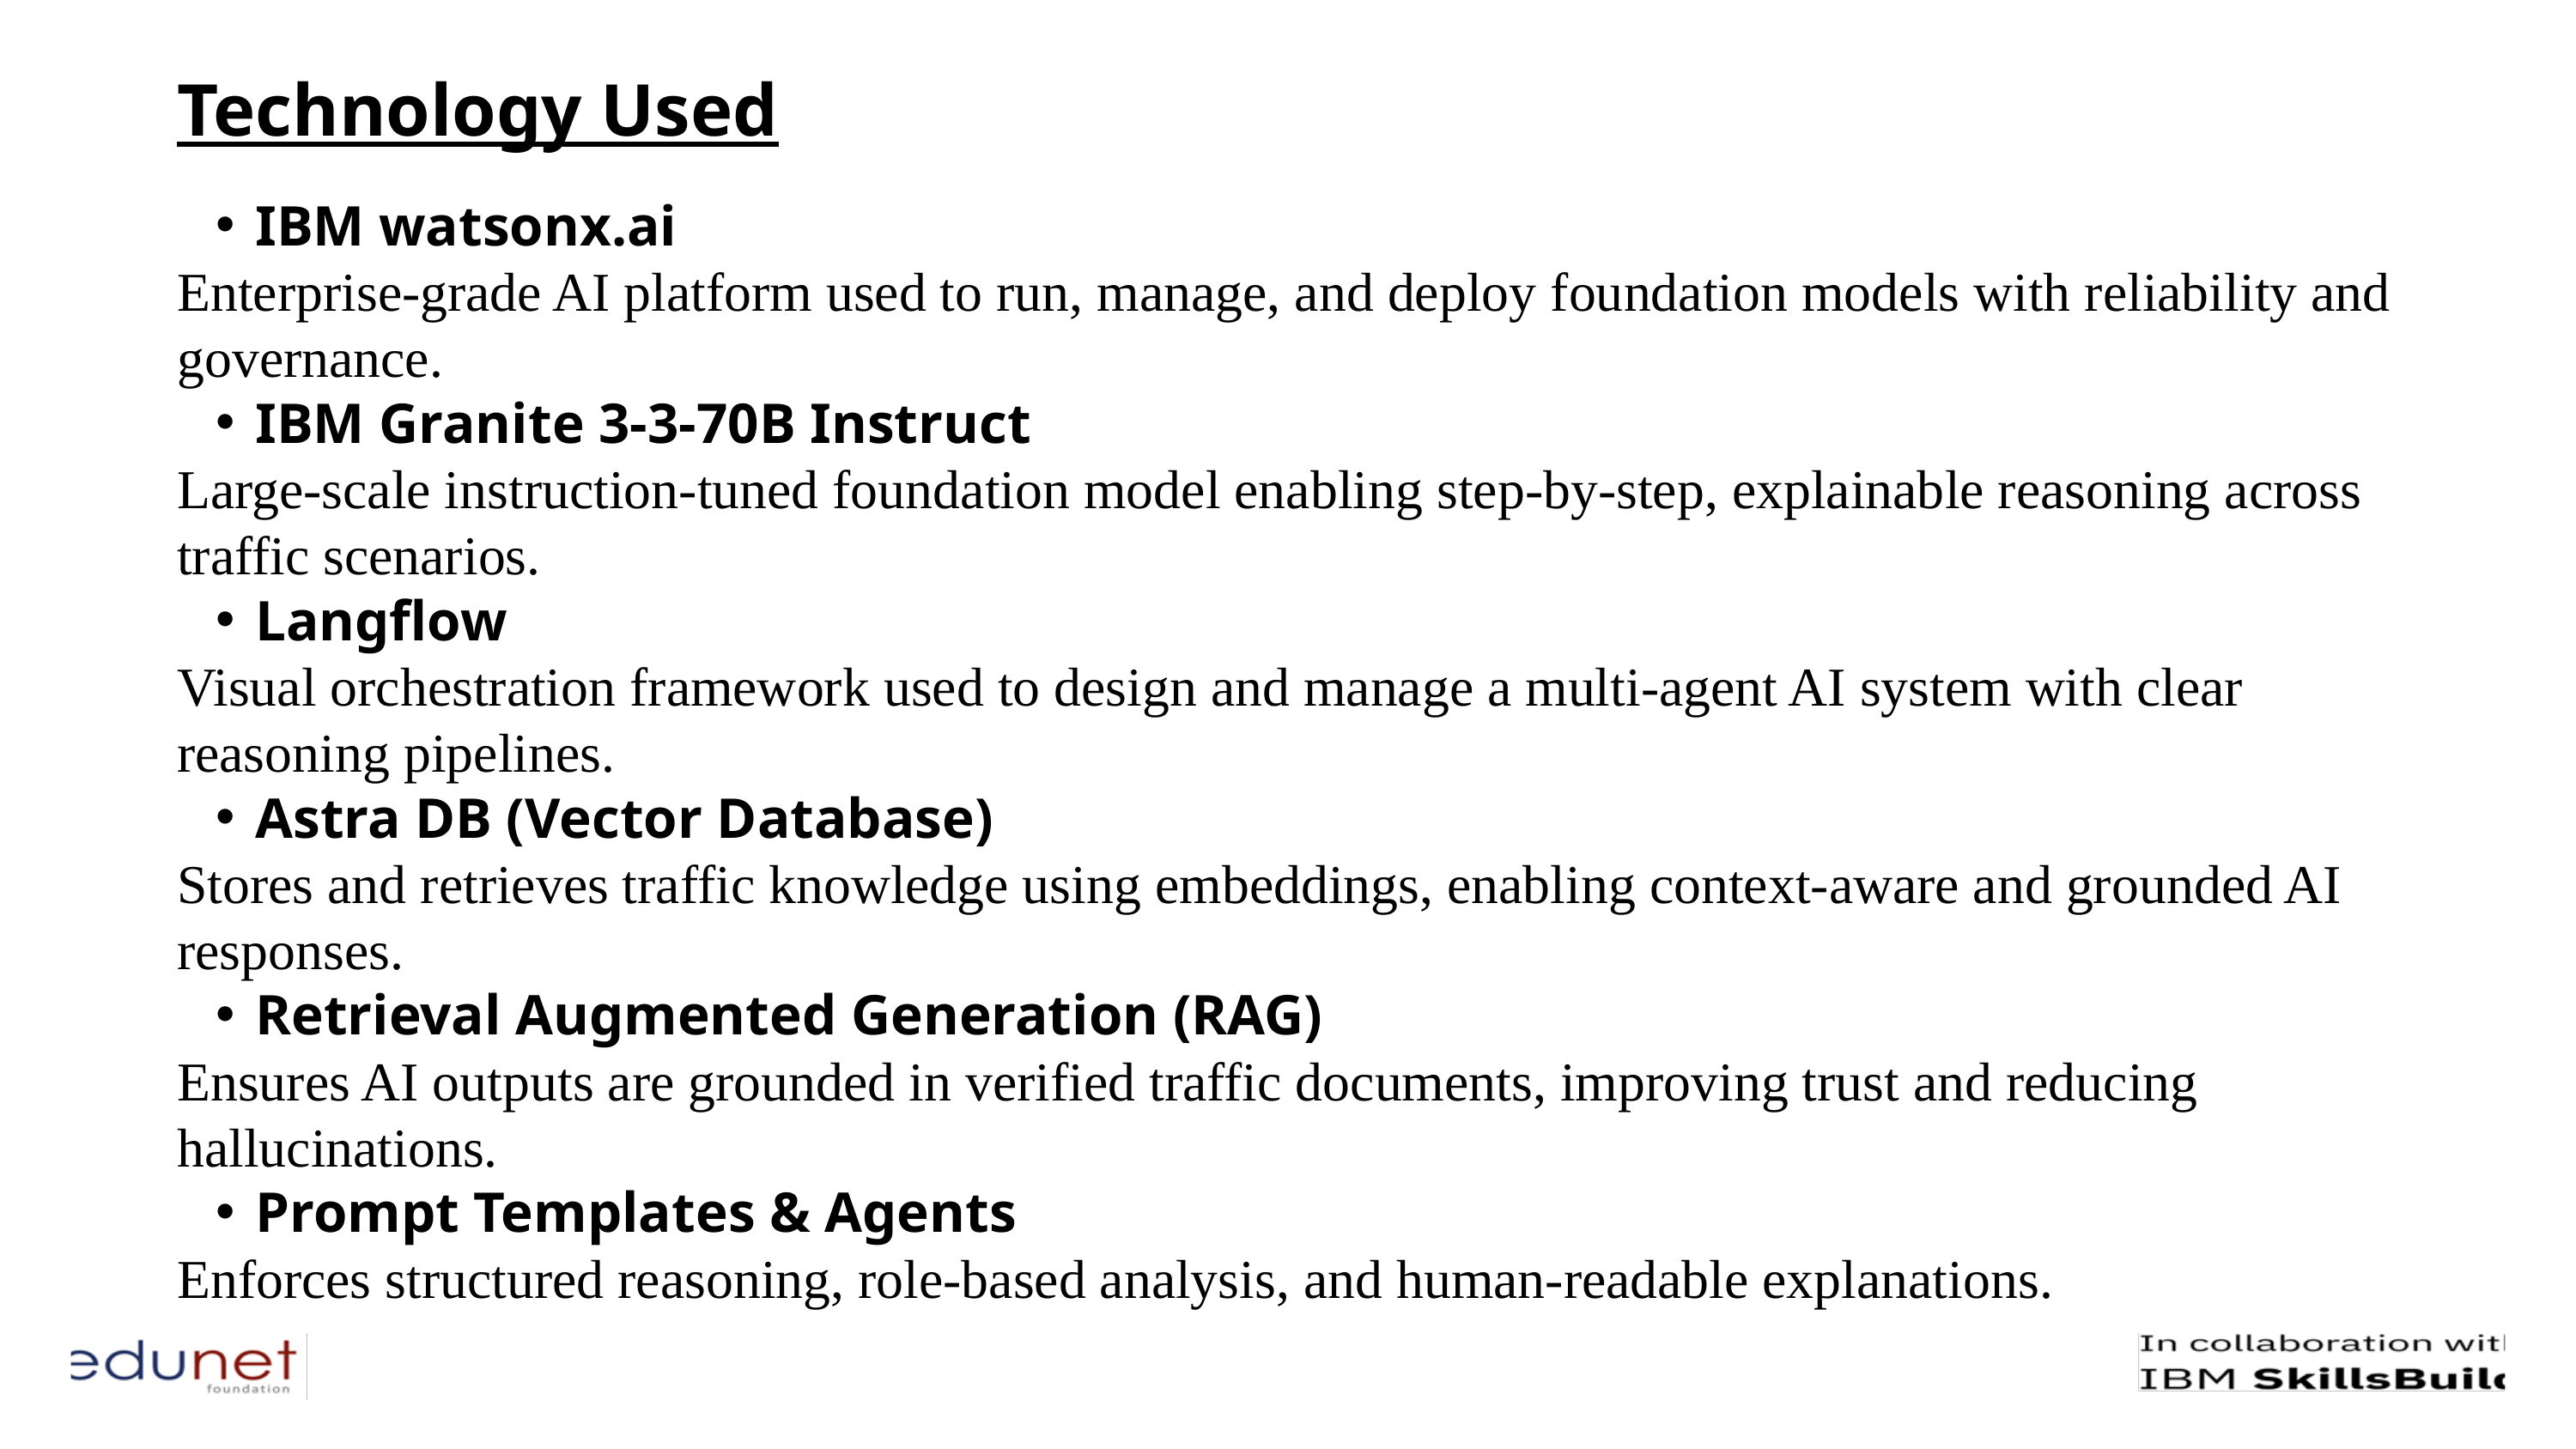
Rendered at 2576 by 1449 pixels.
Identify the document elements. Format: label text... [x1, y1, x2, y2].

text_box Technology Used [177, 64, 1656, 150]
text_box IBM watsonx.ai Enterprise-grade AI platform used to run, manage, and deploy foundation models with reliability and governance. IBM Granite 3-3-70B Instruct Large-scale instruction-tuned foundation model enabling step-by-step, explainable reasoning across traffic scenarios. Langflow Visual orchestration framework used to design and manage a multi-agent AI system with clear reasoning pipelines. Astra DB (Vector Database) Stores and retrieves traffic knowledge using embeddings, enabling context-aware and grounded AI responses. Retrieval Augmented Generation (RAG) Ensures AI outputs are grounded in verified traffic documents, improving trust and reducing hallucinations. Prompt Templates & Agents Enforces structured reasoning, role-based analysis, and human-readable explanations. [177, 191, 2432, 1310]
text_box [70, 1333, 2506, 1400]
